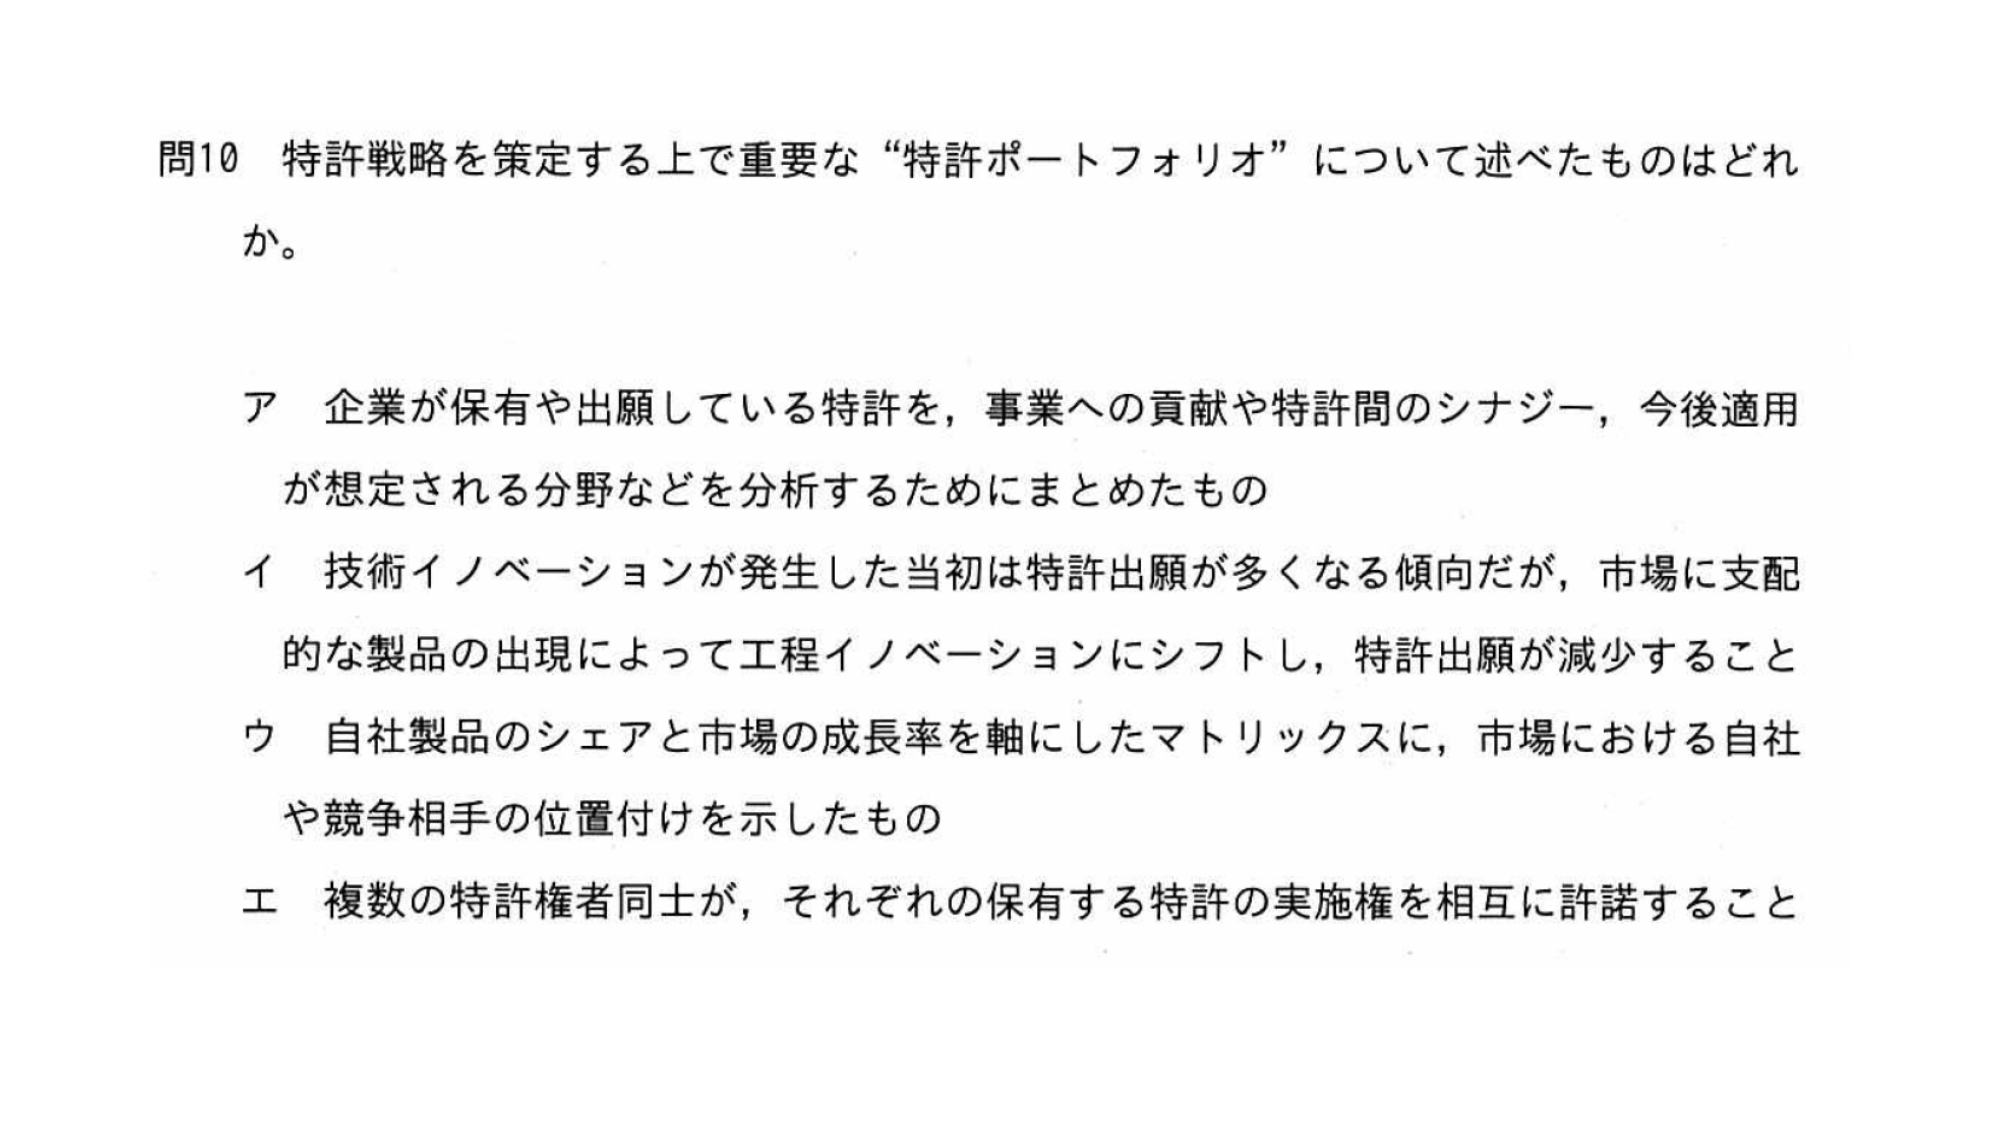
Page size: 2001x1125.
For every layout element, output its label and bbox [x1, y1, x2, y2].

picture [149, 118, 1851, 969]
